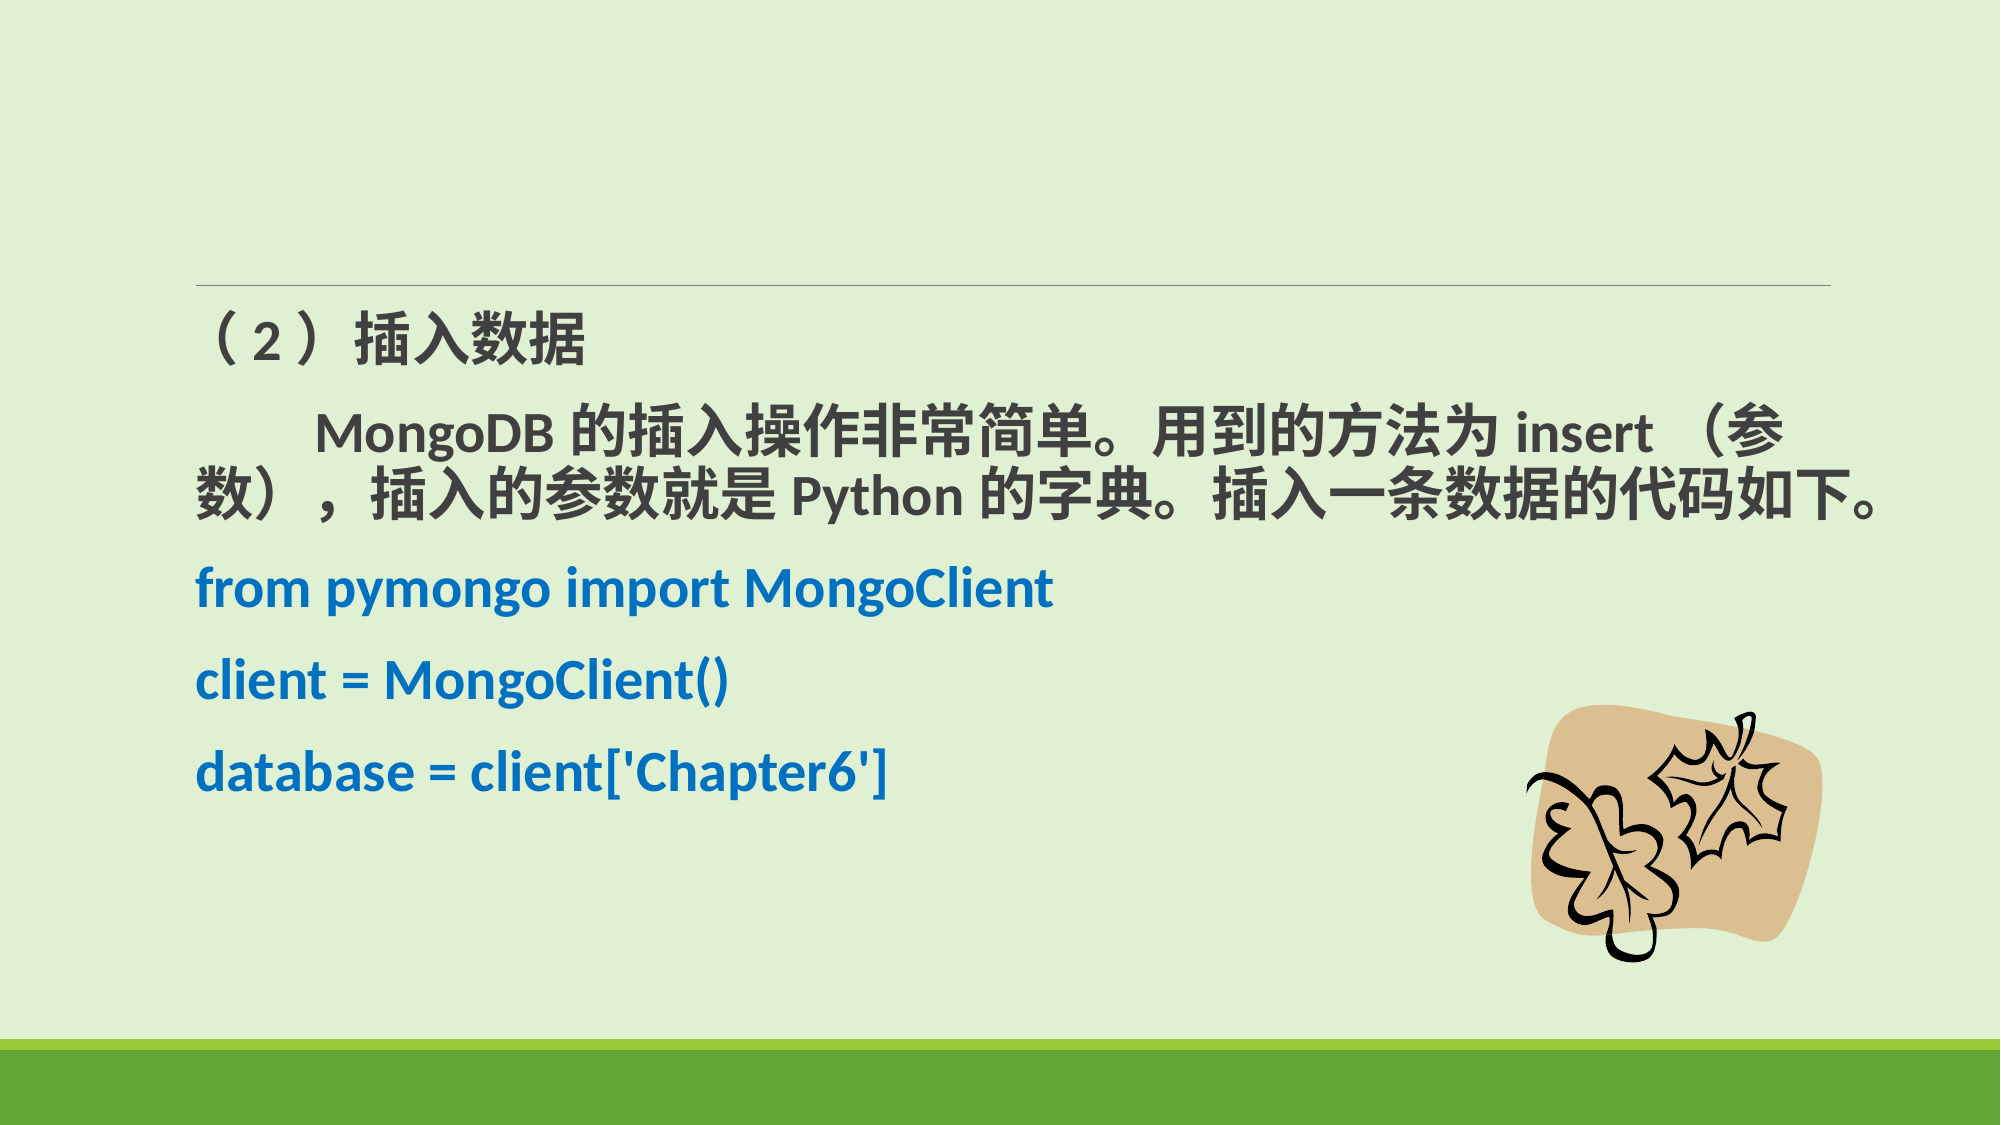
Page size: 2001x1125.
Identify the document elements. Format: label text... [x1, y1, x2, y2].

list （2）插入数据 MongoDB的插入操作非常简单。用到的方法为insert（参数），插入的参数就是Python的字典。插入一条数据的代码如下。 from pymongo import MongoClient client = MongoClient() database = client['Chapter6'] [180, 302, 1892, 963]
picture [1525, 703, 1824, 964]
